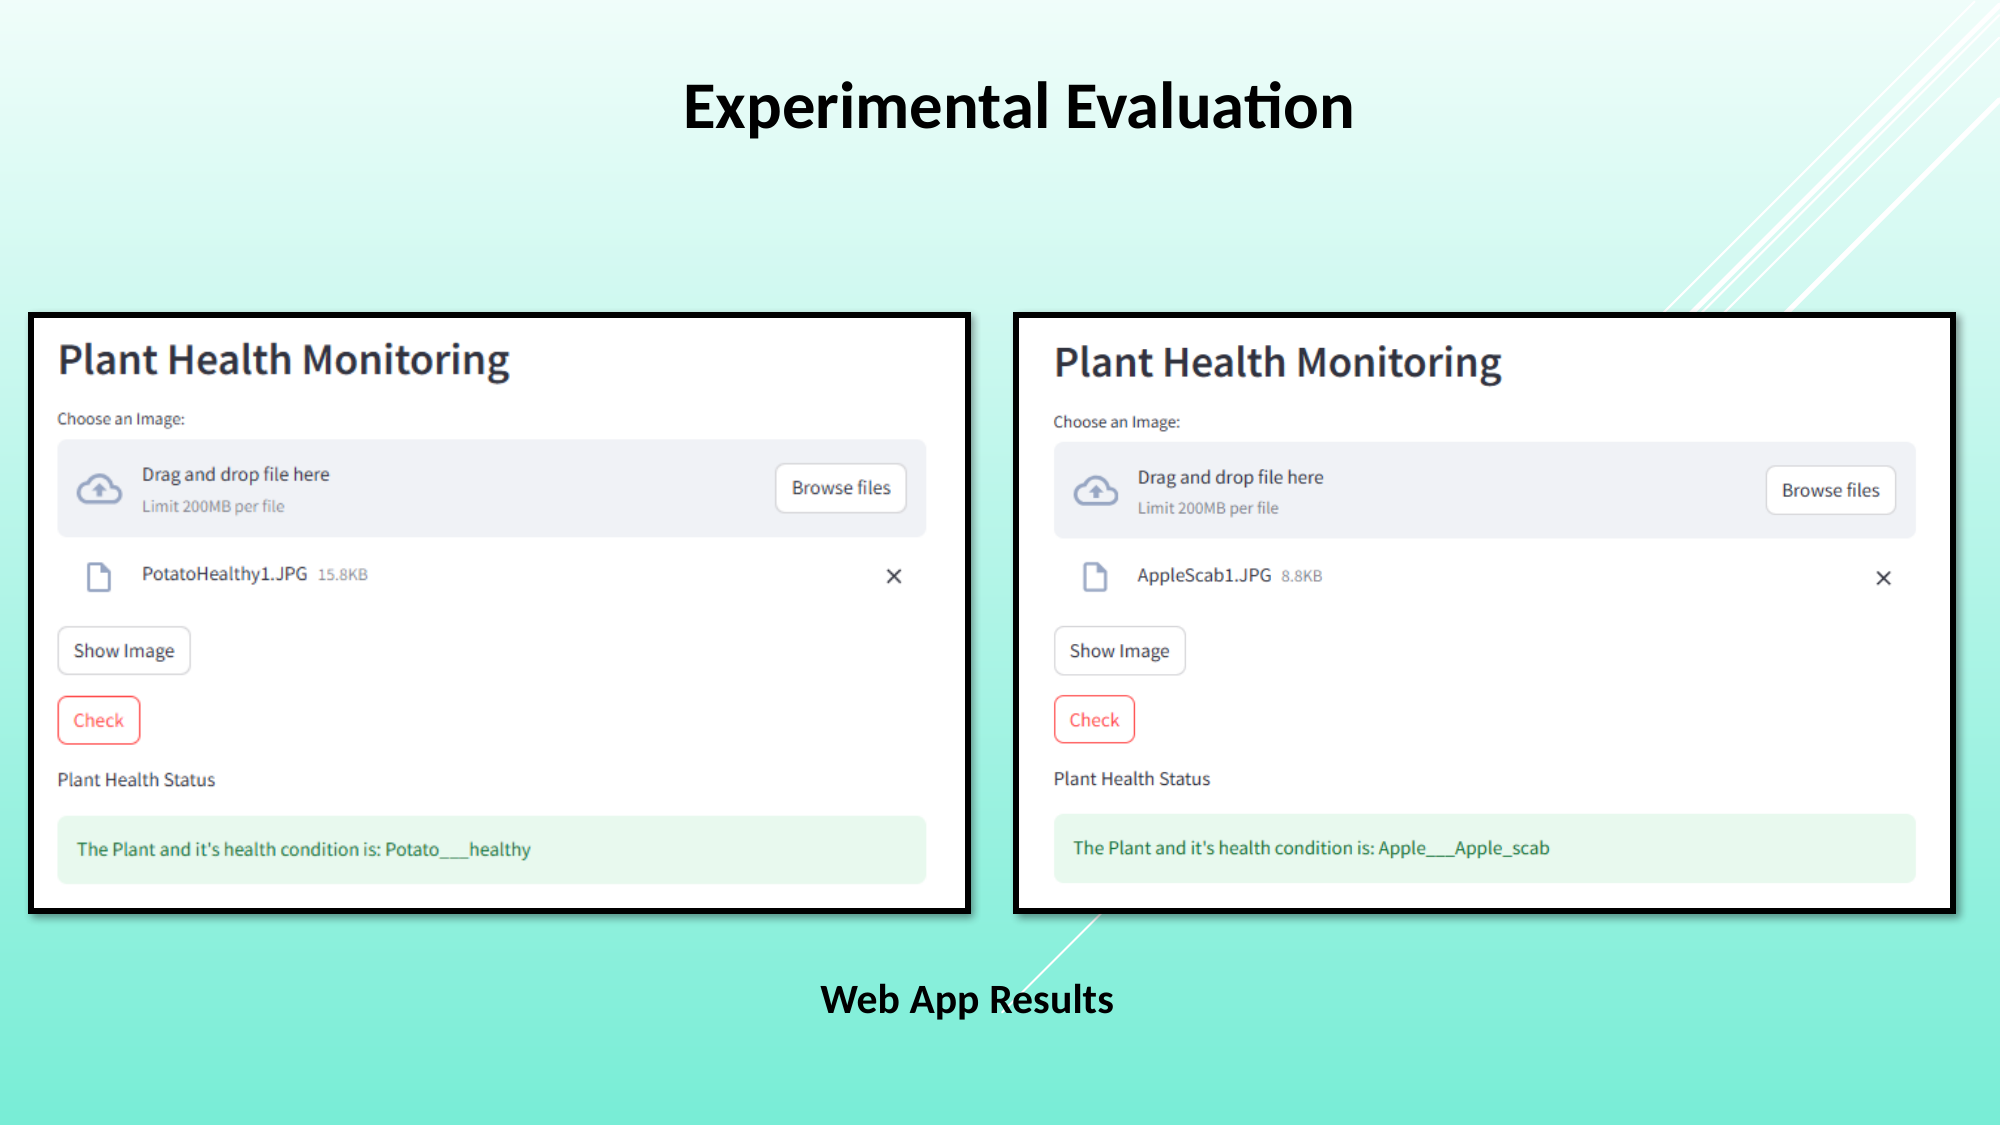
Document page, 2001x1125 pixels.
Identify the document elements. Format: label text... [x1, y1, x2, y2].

text_box Experimental Evaluation [197, 54, 1842, 150]
text_box Web App Results [805, 964, 1546, 1030]
picture [1019, 317, 1951, 909]
picture [33, 317, 965, 908]
